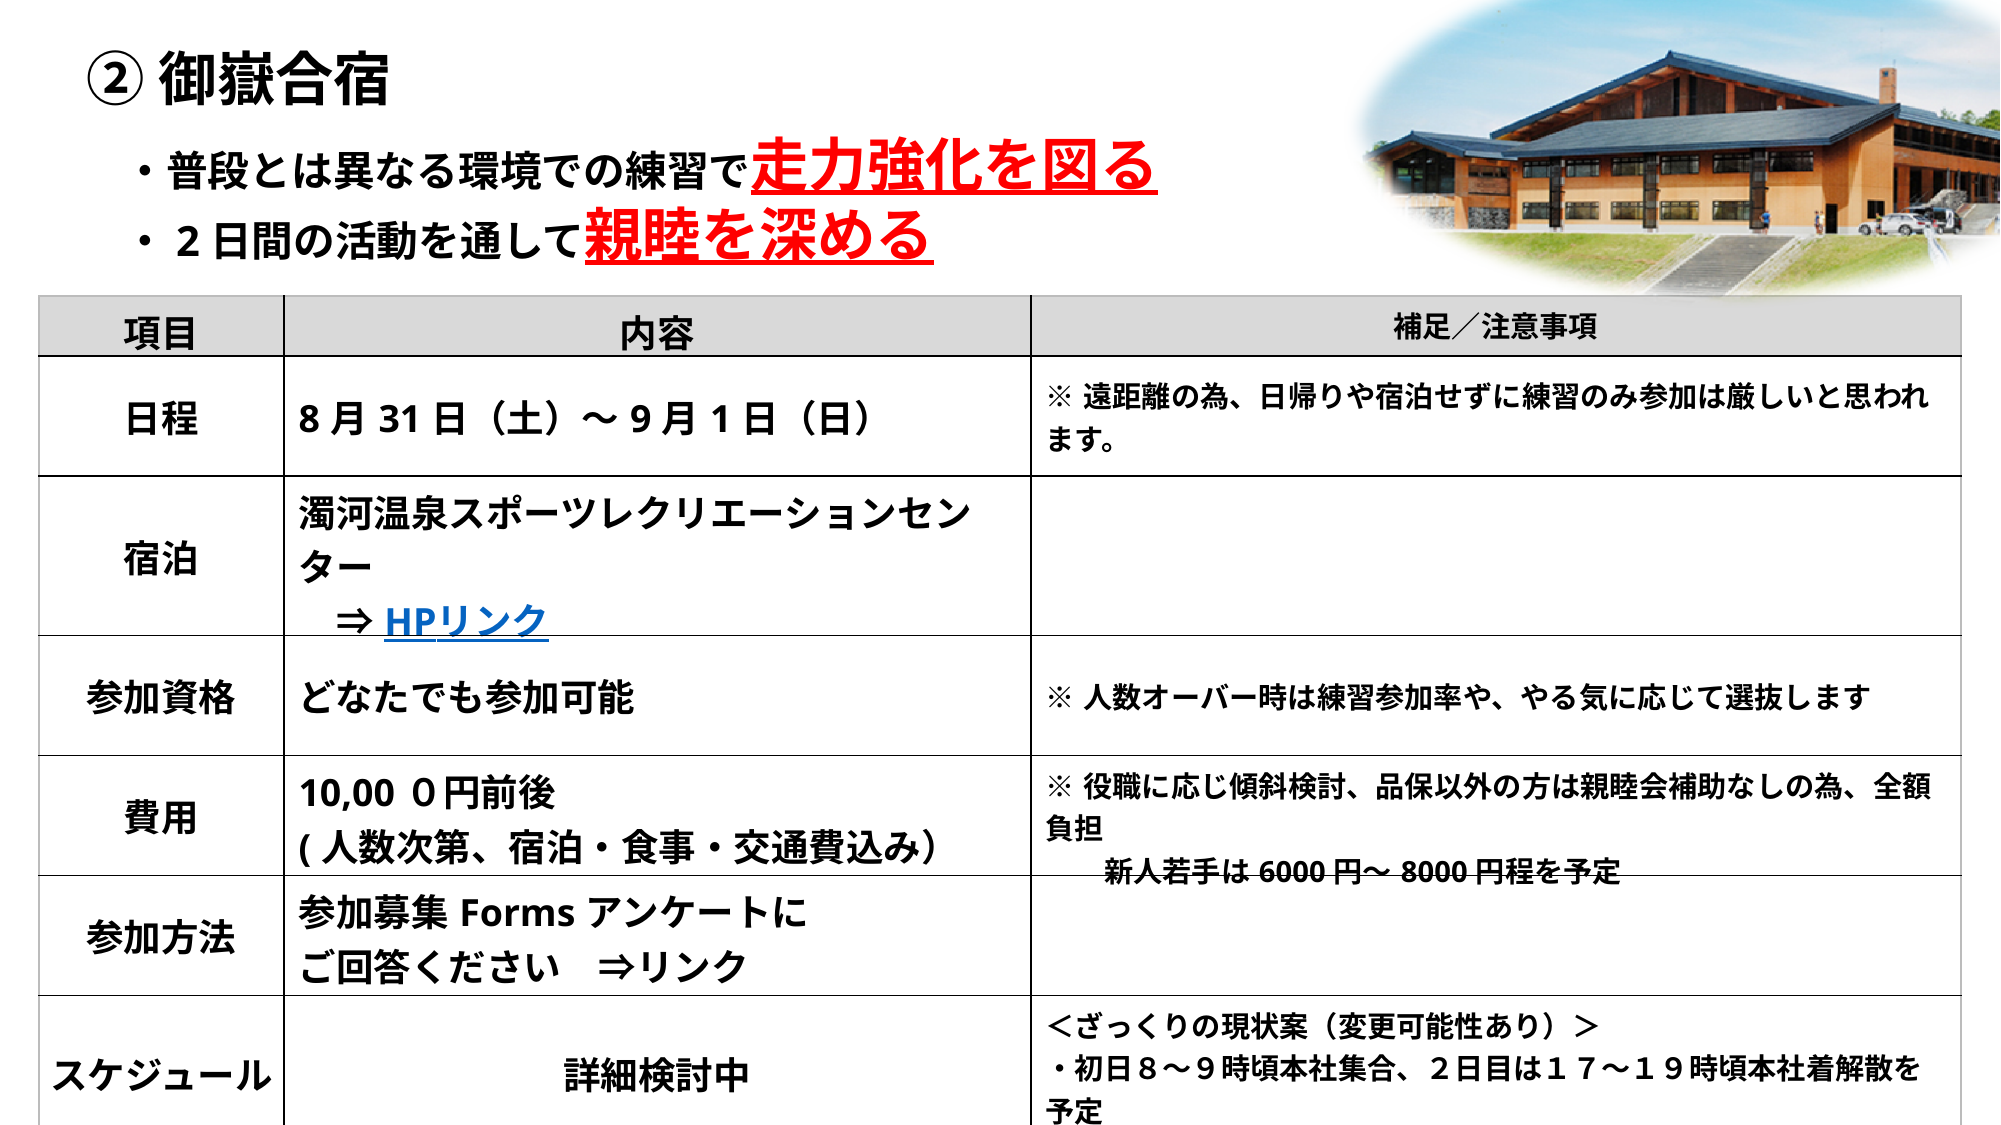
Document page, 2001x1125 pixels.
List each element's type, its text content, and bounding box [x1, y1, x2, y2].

table_header 項目 [40, 297, 283, 355]
table_cell 10,00０円前後 (人数次第、宿泊・食事・交通費込み） [285, 756, 1030, 875]
table_cell ＜ざっくりの現状案（変更可能性あり）＞ ・初日８～９時頃本社集合、２日目は１７～１９時頃本社着解散を予定 ・練習は初日昼練＋初日夕方散歩、２日目午前練を予定 [1032, 996, 1960, 1125]
table_cell ※人数オーバー時は練習参加率や、やる気に応じて選抜します [1032, 636, 1960, 755]
picture [1342, 0, 2000, 308]
text_box ②御嶽合宿 [71, 34, 437, 120]
table_cell ※遠距離の為、日帰りや宿泊せずに練習のみ参加は厳しいと思われます。 [1032, 357, 1960, 475]
table_cell 宿泊 [40, 477, 283, 635]
table_cell 参加資格 [40, 636, 283, 755]
table_cell 8月31日（土）～9月1日（日） [285, 357, 1030, 475]
table_header 補足／注意事項 [1032, 297, 1960, 355]
table_cell [1032, 477, 1960, 635]
table_cell どなたでも参加可能 [285, 636, 1030, 755]
table_header 内容 [285, 297, 1030, 355]
text_box ・普段とは異なる環境での練習で走力強化を図る ・2日間の活動を通して親睦を深める [109, 120, 1206, 276]
table_cell 詳細検討中 [285, 996, 1030, 1125]
table_cell 参加方法 [40, 876, 283, 995]
table_cell スケジュール [40, 996, 283, 1125]
table_cell 費用 [40, 756, 283, 875]
table_cell 濁河温泉スポーツレクリエーションセンター ⇒HPリンク [285, 477, 1030, 635]
table_cell [1032, 876, 1960, 995]
table_cell ※役職に応じ傾斜検討、品保以外の方は親睦会補助なしの為、全額負担 新人若手は6000円～8000円程を予定 [1032, 756, 1960, 875]
table_cell 参加募集Formsアンケートに ご回答ください ⇒リンク [285, 876, 1030, 995]
table_cell 日程 [40, 357, 283, 475]
